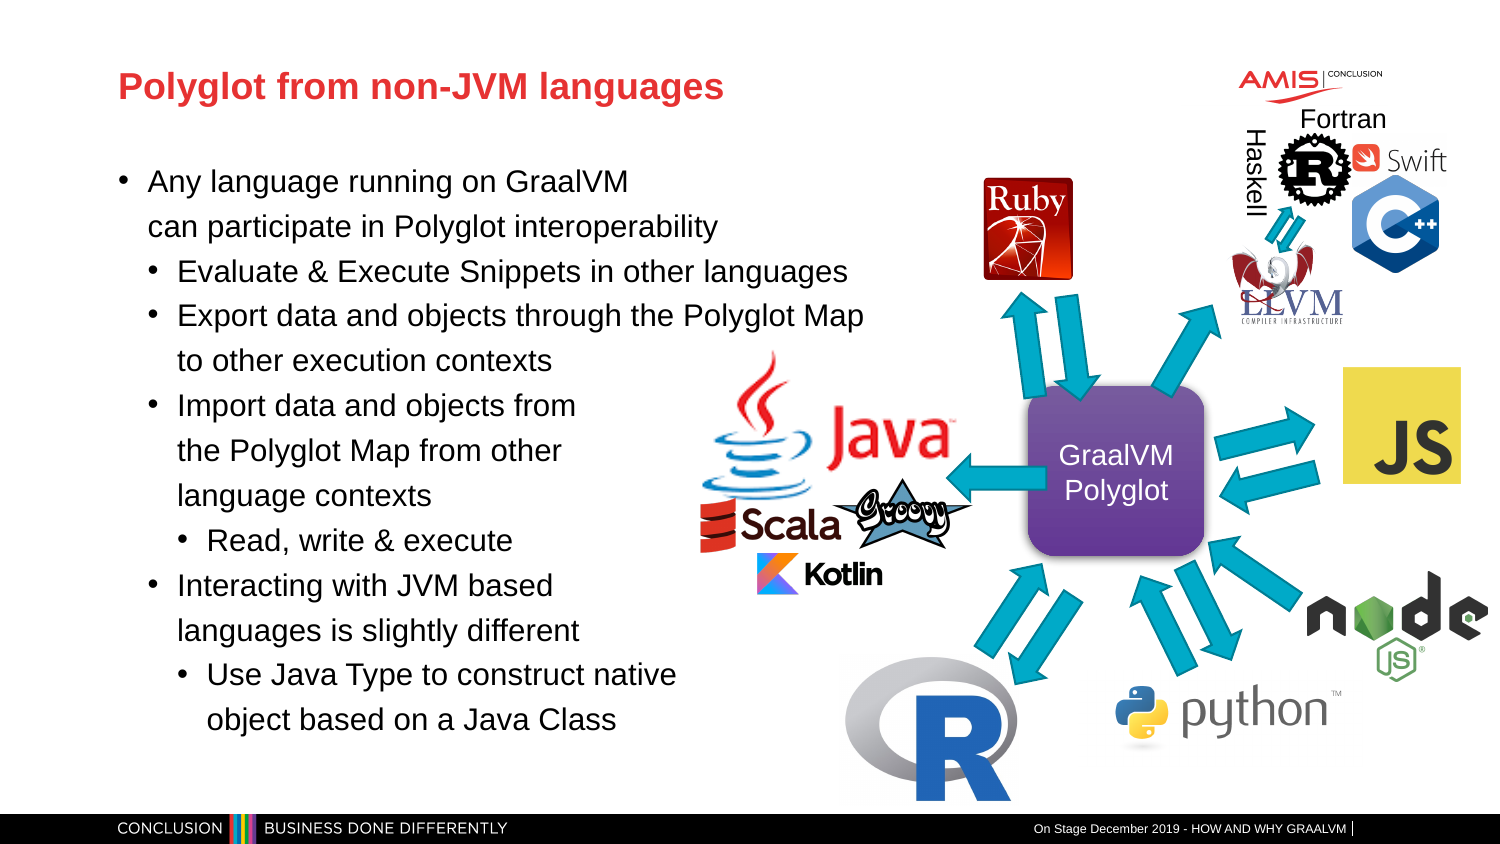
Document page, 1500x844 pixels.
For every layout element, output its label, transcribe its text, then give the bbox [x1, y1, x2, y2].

picture [1343, 367, 1461, 484]
text_box [1150, 304, 1222, 399]
picture [0, 814, 236, 844]
text_box GraalVM Polyglot [1028, 385, 1205, 556]
list Any language running on GraalVM can participate in Polyglot interoperability Evaluate & Execute Snippets in other languages Export data and objects through the Polyglot Map to other execution contexts Import data and objects from the Polyglot Map from other language contexts Read, write & execute Interacting with JVM based languages is slightly different Use Java Type to construct native object based on a Java Class [118, 153, 1205, 774]
text_box Haskell [1241, 128, 1275, 218]
text_box Fortran [1299, 101, 1388, 134]
picture [1205, 59, 1388, 106]
picture [1226, 241, 1344, 325]
text_box [966, 452, 1048, 491]
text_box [1212, 414, 1322, 507]
picture [1277, 132, 1447, 273]
footer On Stage December 2019 - HOW AND WHY GRAALVM [814, 820, 1347, 839]
picture [692, 347, 973, 614]
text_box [1149, 529, 1272, 675]
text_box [1263, 214, 1307, 245]
picture [954, 177, 1102, 280]
picture [839, 654, 1019, 806]
title Polyglot from non-JVM languages [118, 47, 1205, 130]
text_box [971, 580, 1086, 669]
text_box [993, 302, 1109, 391]
picture [239, 814, 1500, 844]
picture [1078, 571, 1488, 767]
